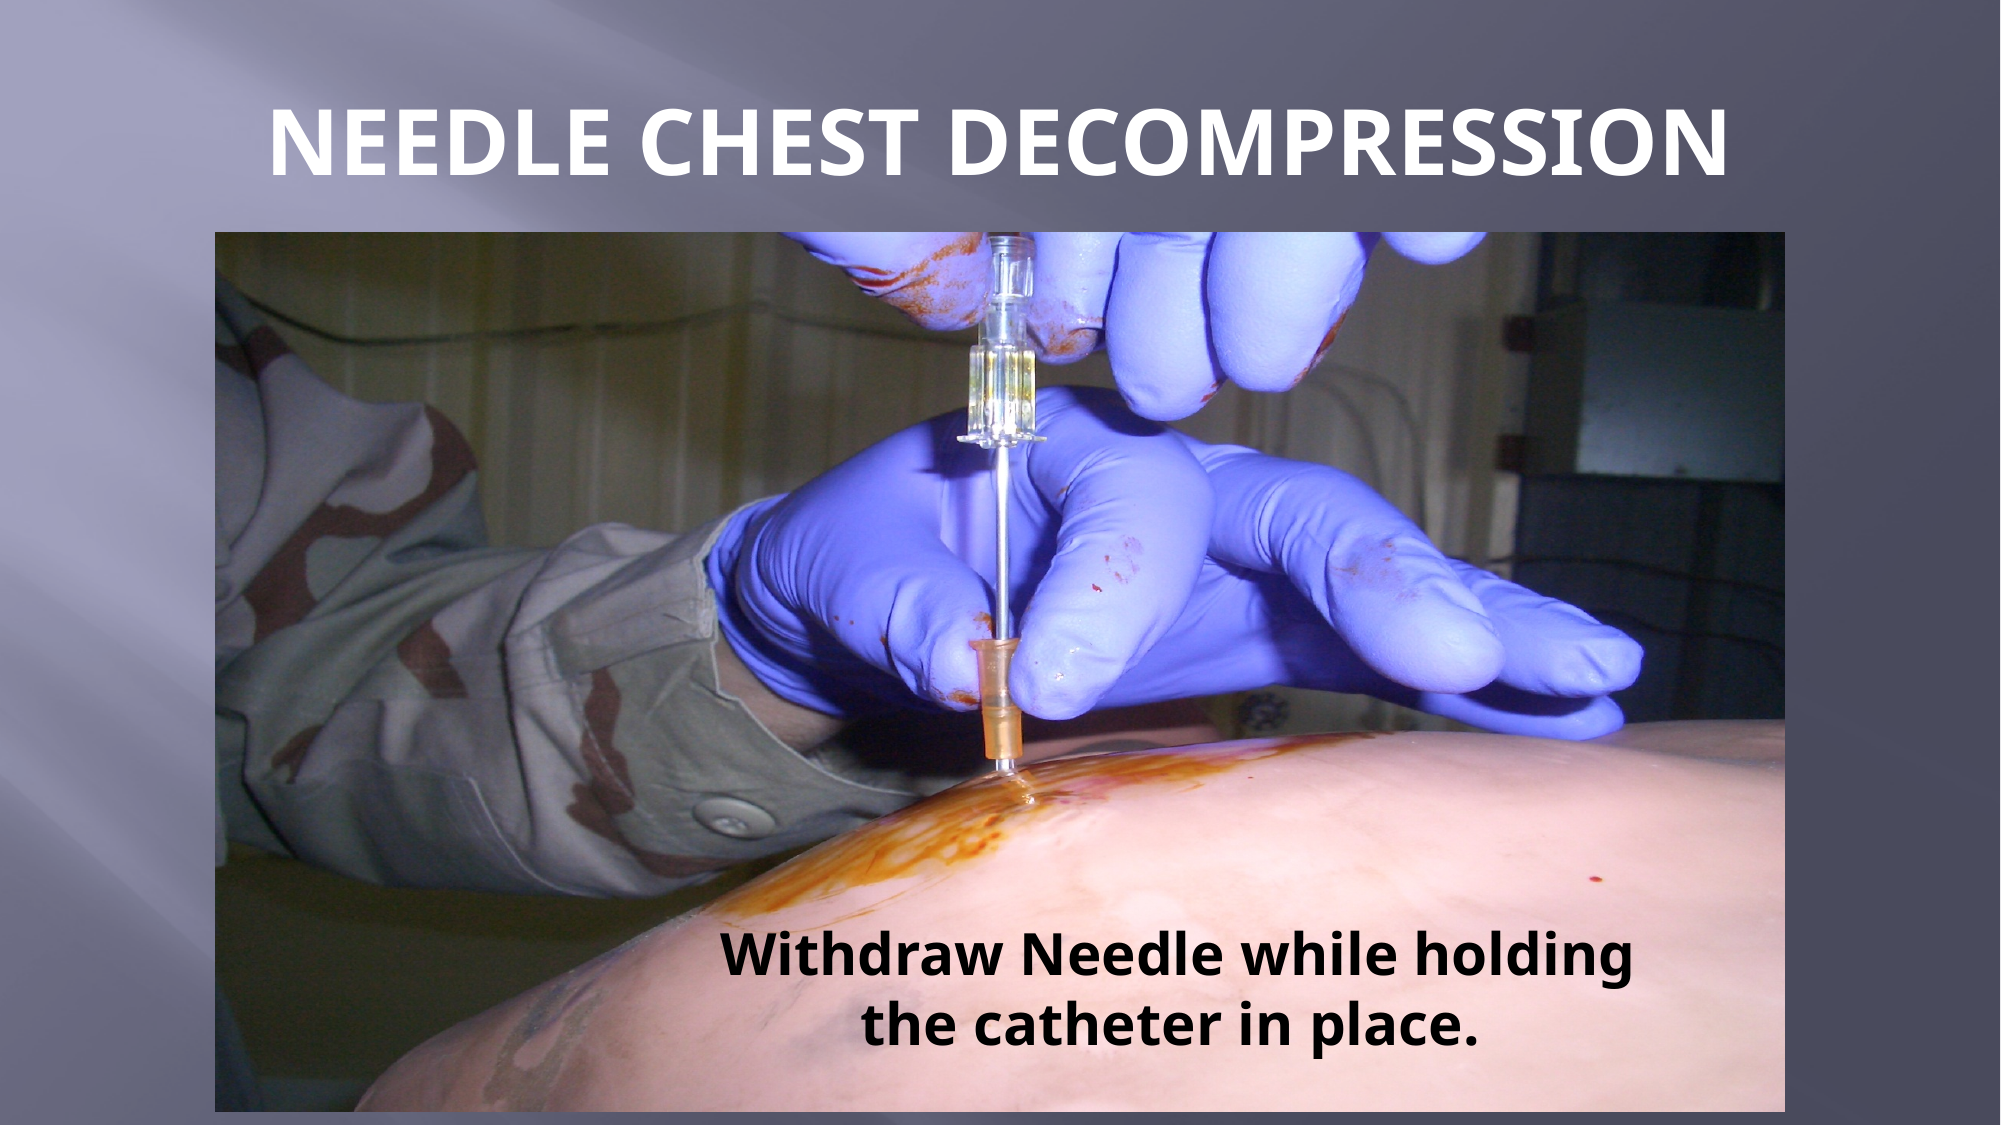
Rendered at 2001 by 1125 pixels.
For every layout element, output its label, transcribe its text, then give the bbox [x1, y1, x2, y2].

title NEEDLE CHEST DECOMPRESSION [99, 45, 1900, 233]
picture [215, 232, 1785, 1112]
